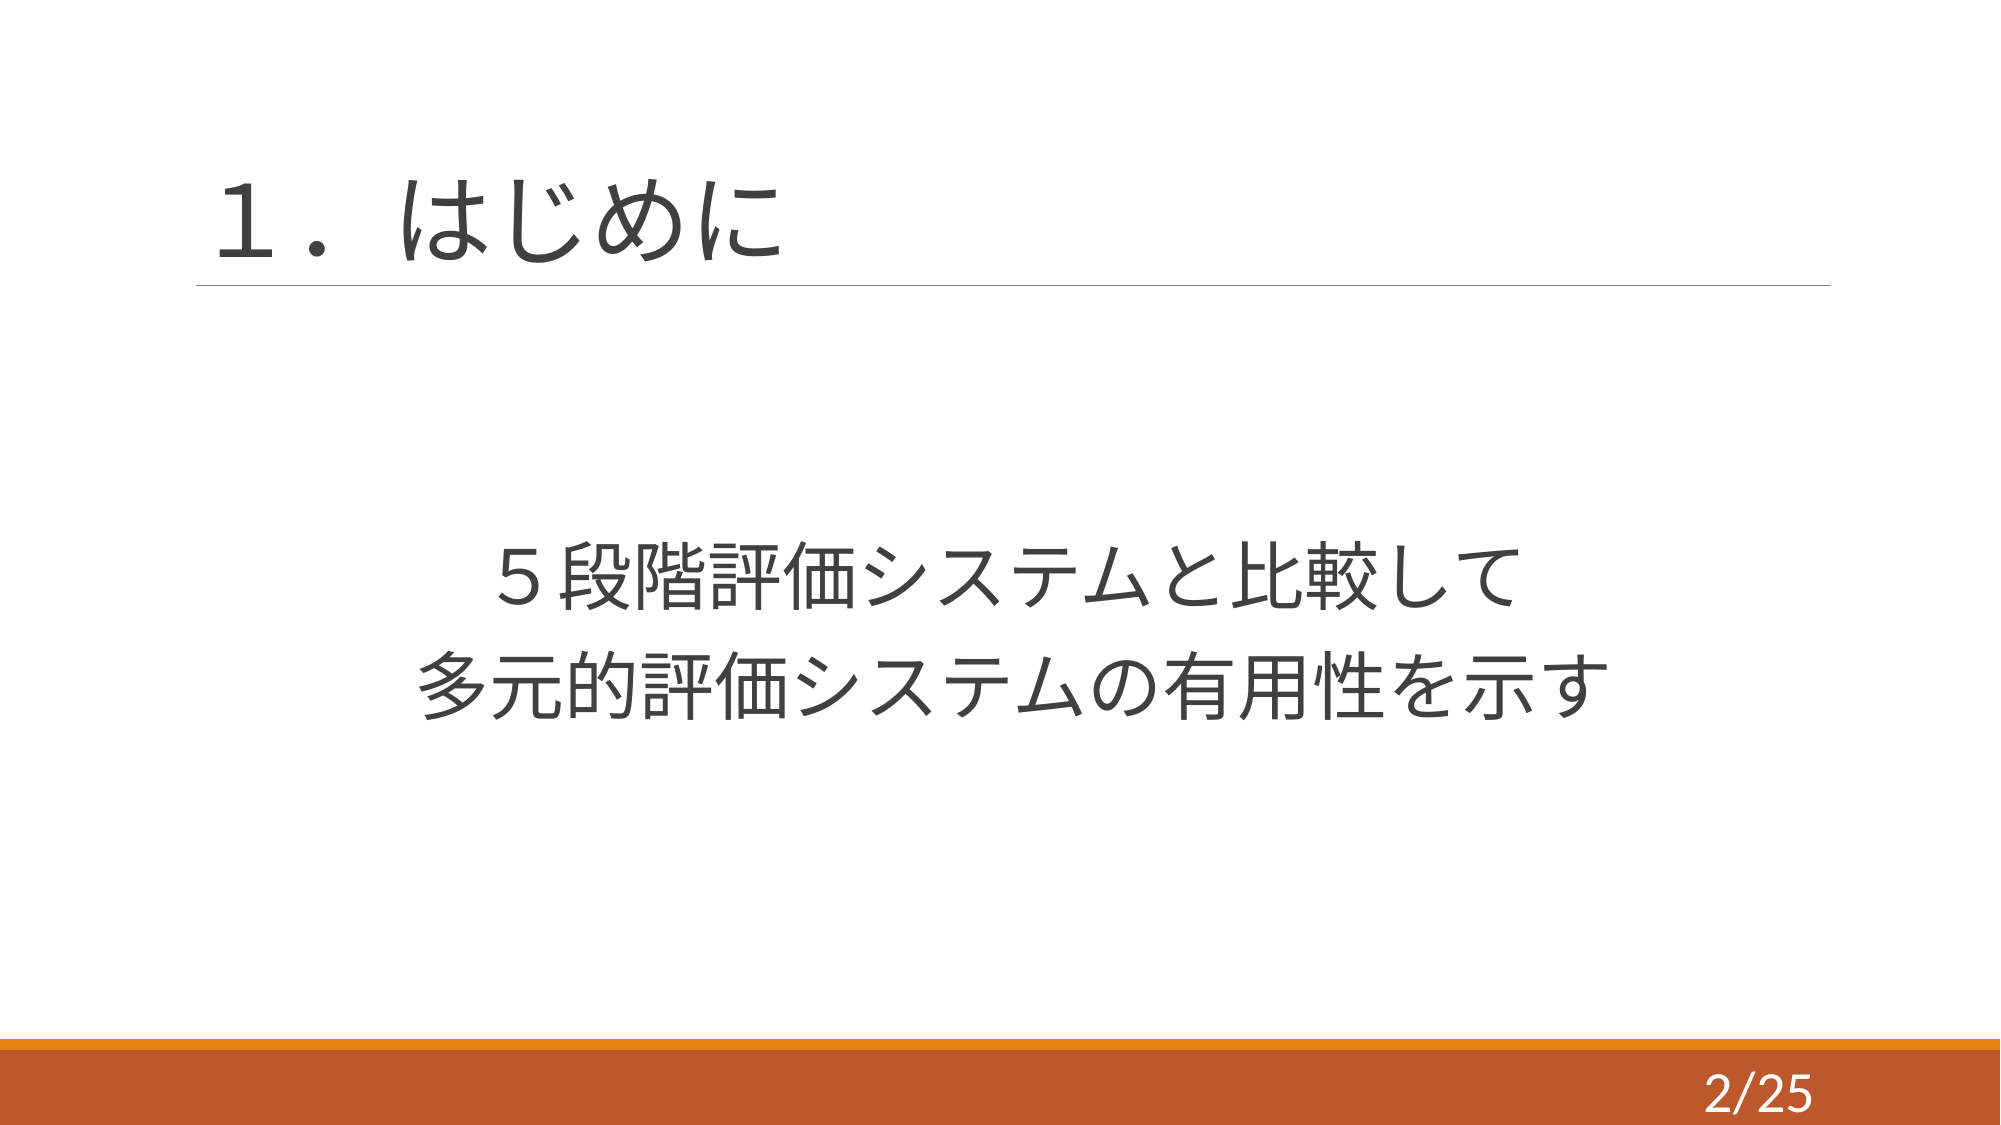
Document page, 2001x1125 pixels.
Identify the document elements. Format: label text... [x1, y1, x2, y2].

title １．はじめに [180, 47, 1830, 285]
list ５段階評価システムと比較して 多元的評価システムの有用性を示す [180, 302, 1830, 963]
slide_number 1/25 [1414, 1059, 1830, 1120]
